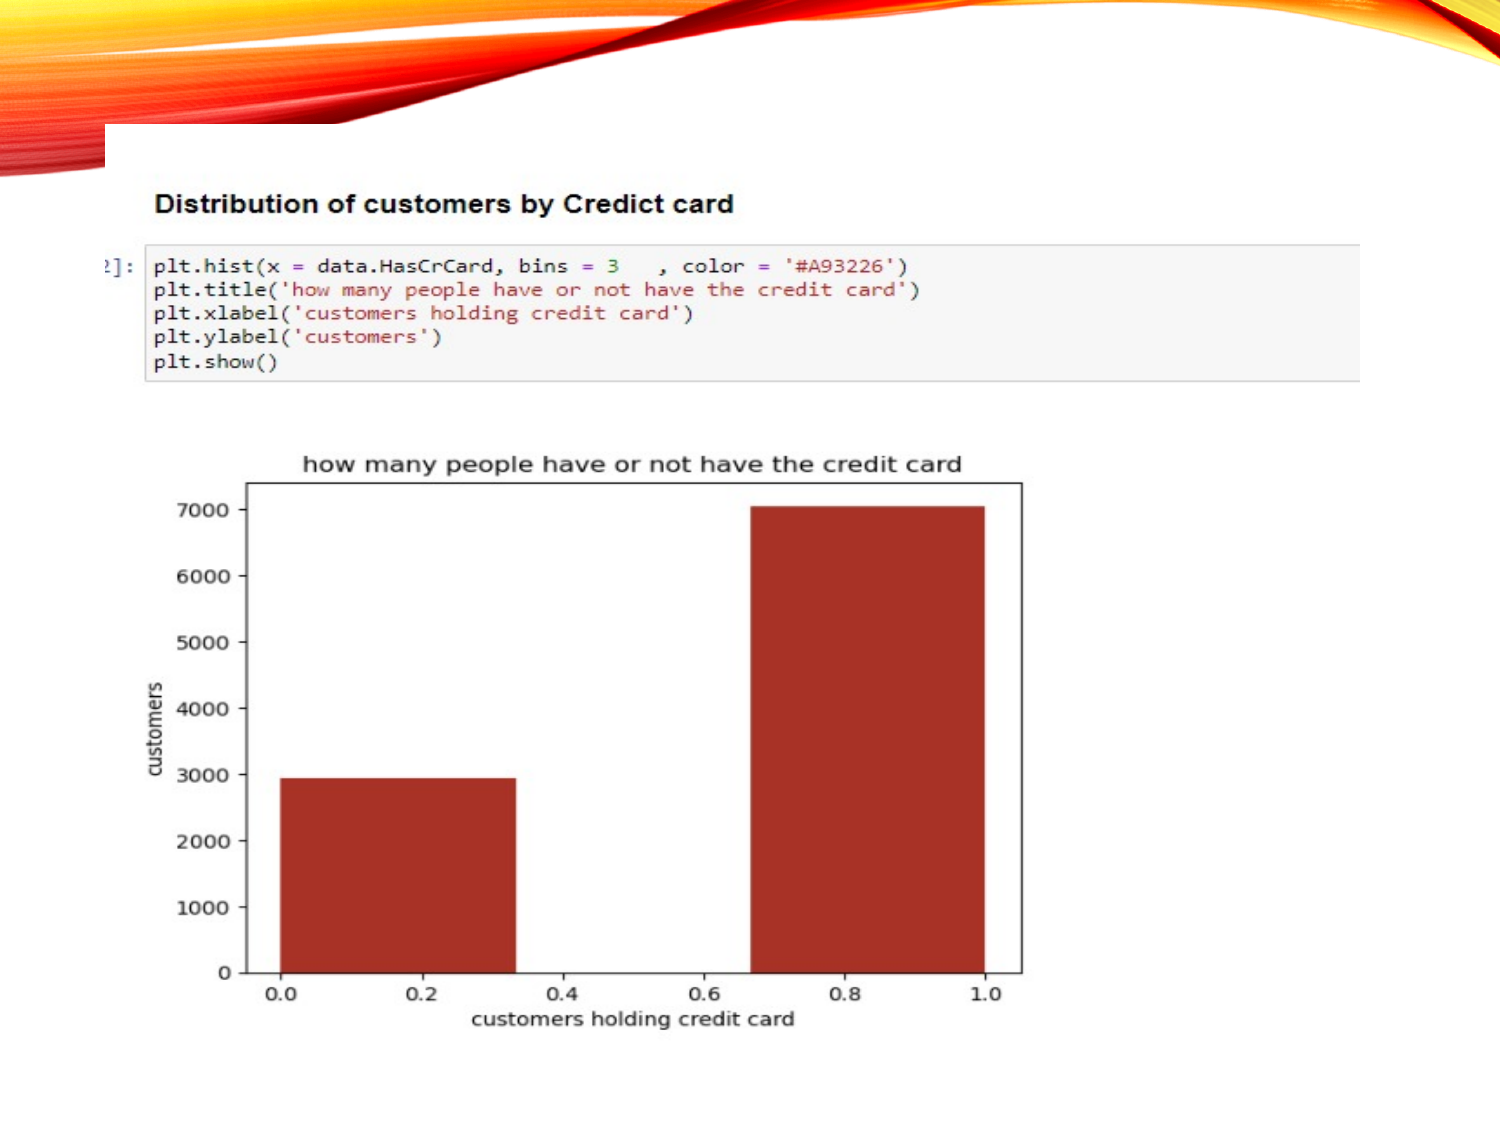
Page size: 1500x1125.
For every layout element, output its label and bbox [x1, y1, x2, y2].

list [116, 440, 1360, 1083]
picture [0, 0, 1500, 387]
